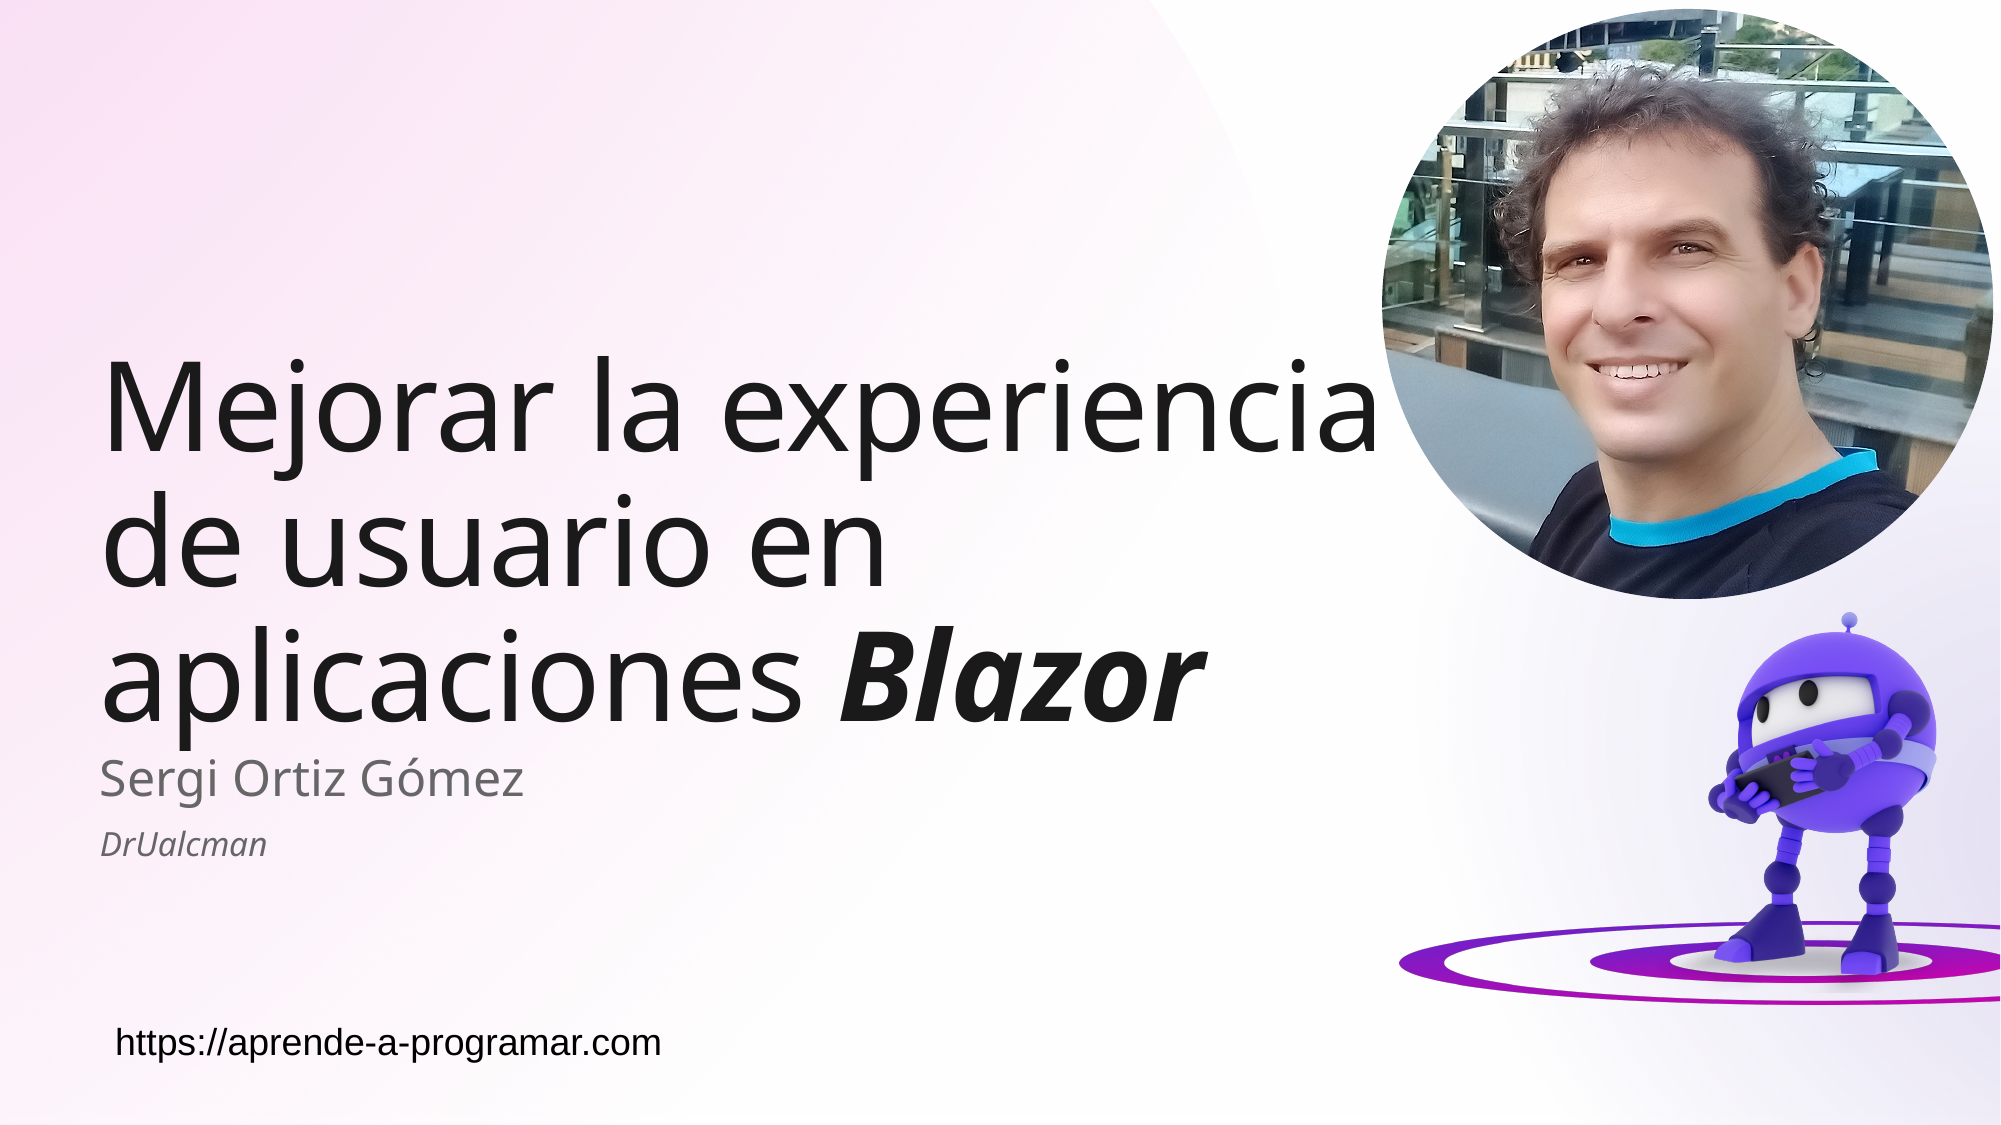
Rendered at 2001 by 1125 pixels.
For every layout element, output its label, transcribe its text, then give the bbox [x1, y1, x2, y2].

list Sergi Ortiz Gómez DrUalcman [99, 752, 1373, 893]
title Mejorar la experiencia de usuario en aplicaciones Blazor [99, 99, 1400, 749]
picture [0, 0, 2001, 1125]
text_box https://aprende-a-programar.com [100, 1010, 707, 1071]
